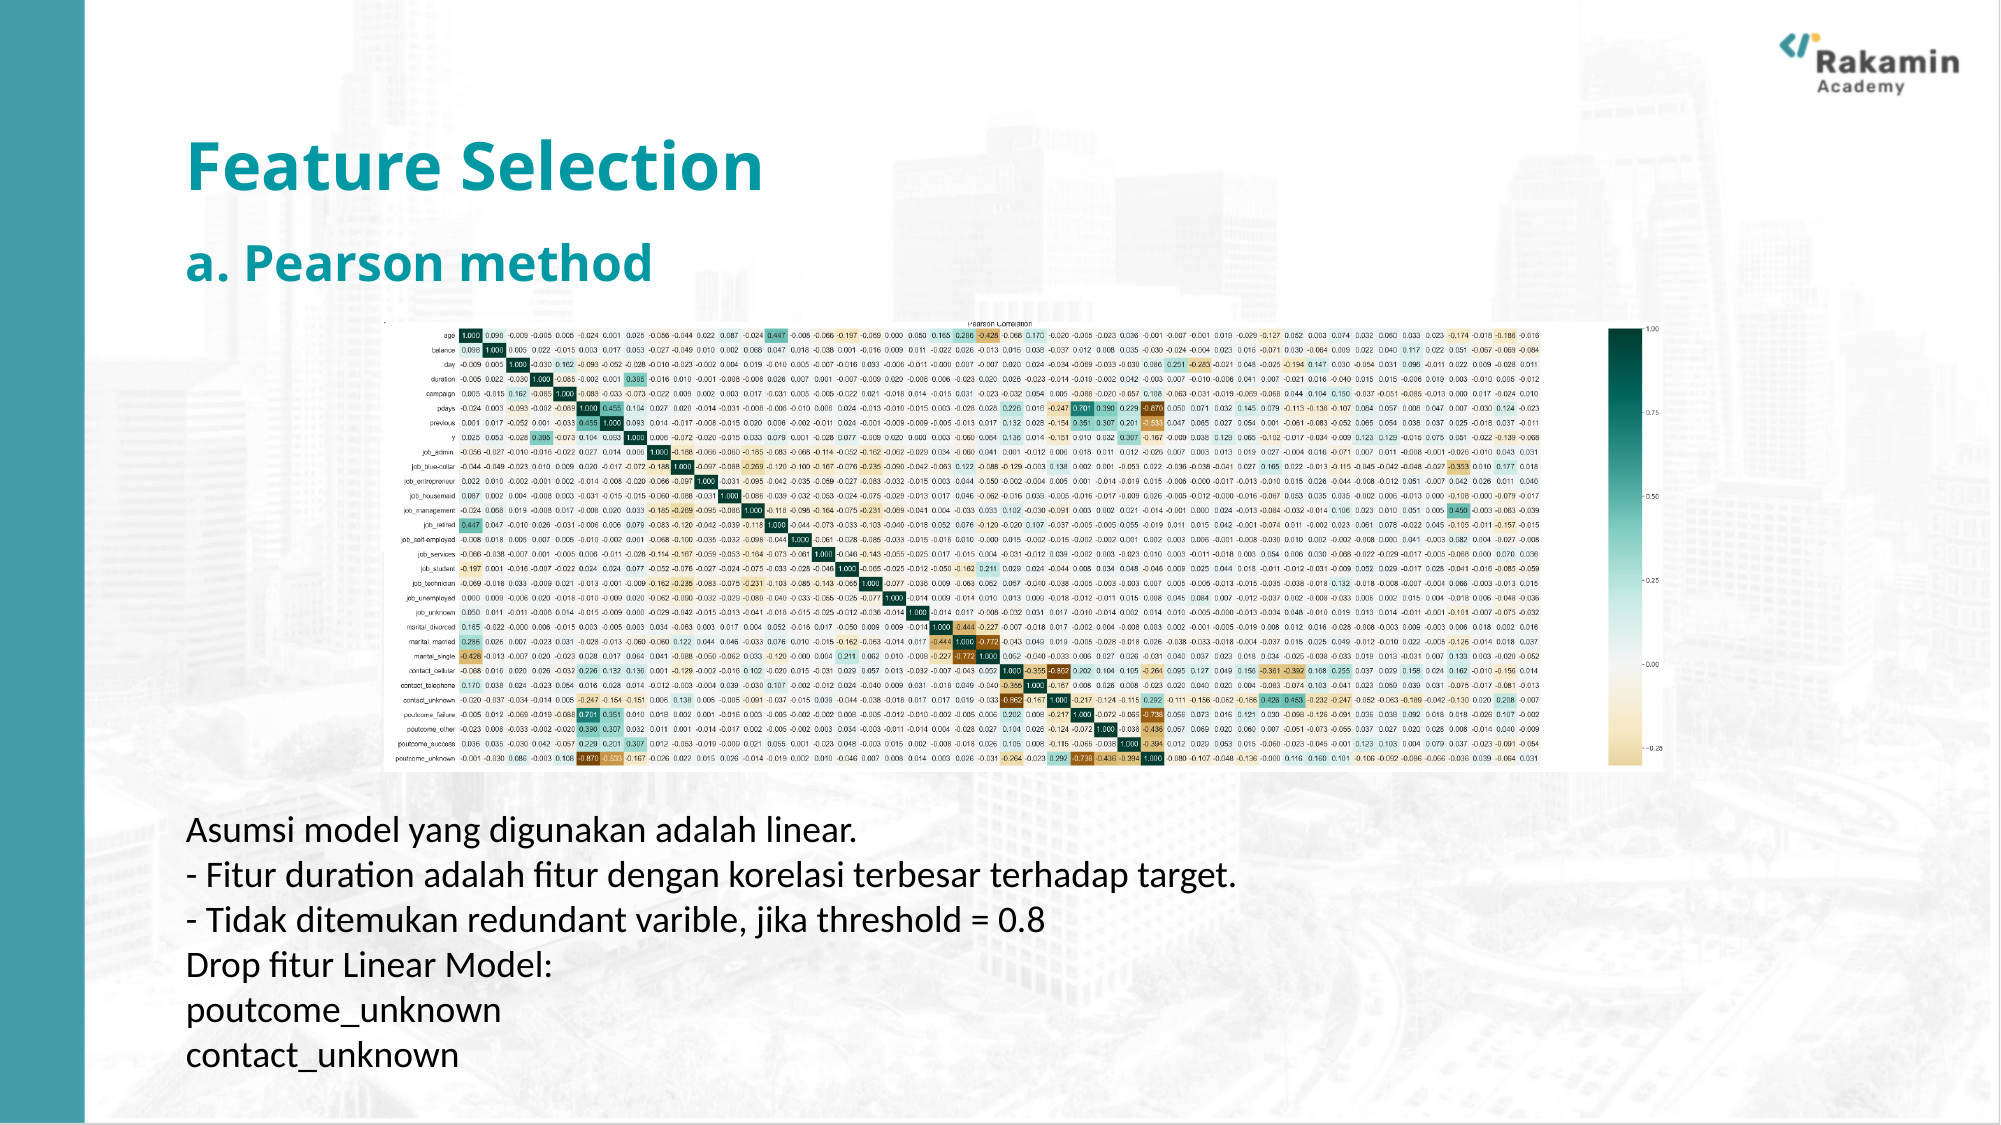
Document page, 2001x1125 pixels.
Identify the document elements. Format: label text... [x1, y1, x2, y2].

picture [0, 0, 2001, 1125]
text_box a. Pearson method [170, 221, 1377, 299]
text_box Asumsi model yang digunakan adalah linear. - Fitur duration adalah fitur dengan korelasi terbesar terhadap target. - Tidak ditemukan redundant varible, jika threshold = 0.8 Drop fitur Linear Model: poutcome_unknown contact_unknown [170, 797, 1921, 1082]
text_box Feature Selection [170, 114, 1377, 212]
